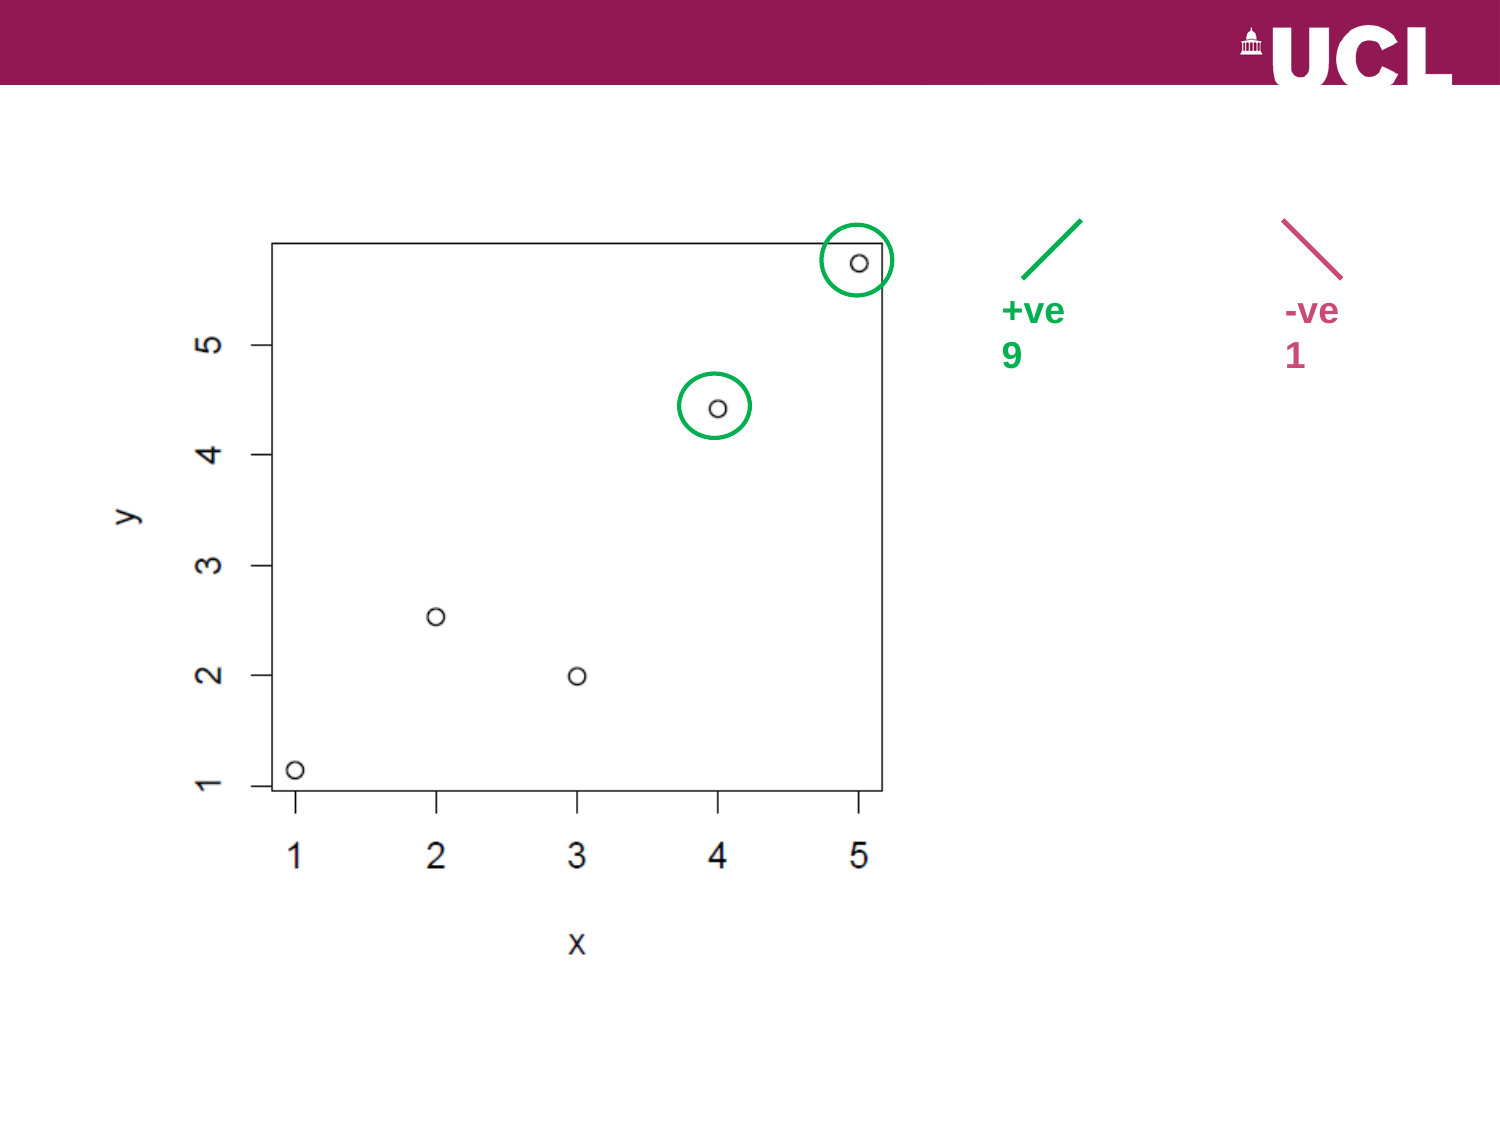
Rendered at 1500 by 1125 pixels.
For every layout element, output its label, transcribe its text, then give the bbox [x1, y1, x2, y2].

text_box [1282, 219, 1342, 280]
picture [111, 196, 916, 986]
picture [0, 0, 1500, 85]
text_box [1022, 219, 1082, 280]
text_box -ve 1 [1270, 278, 1354, 384]
text_box +ve 9 [986, 278, 1081, 384]
